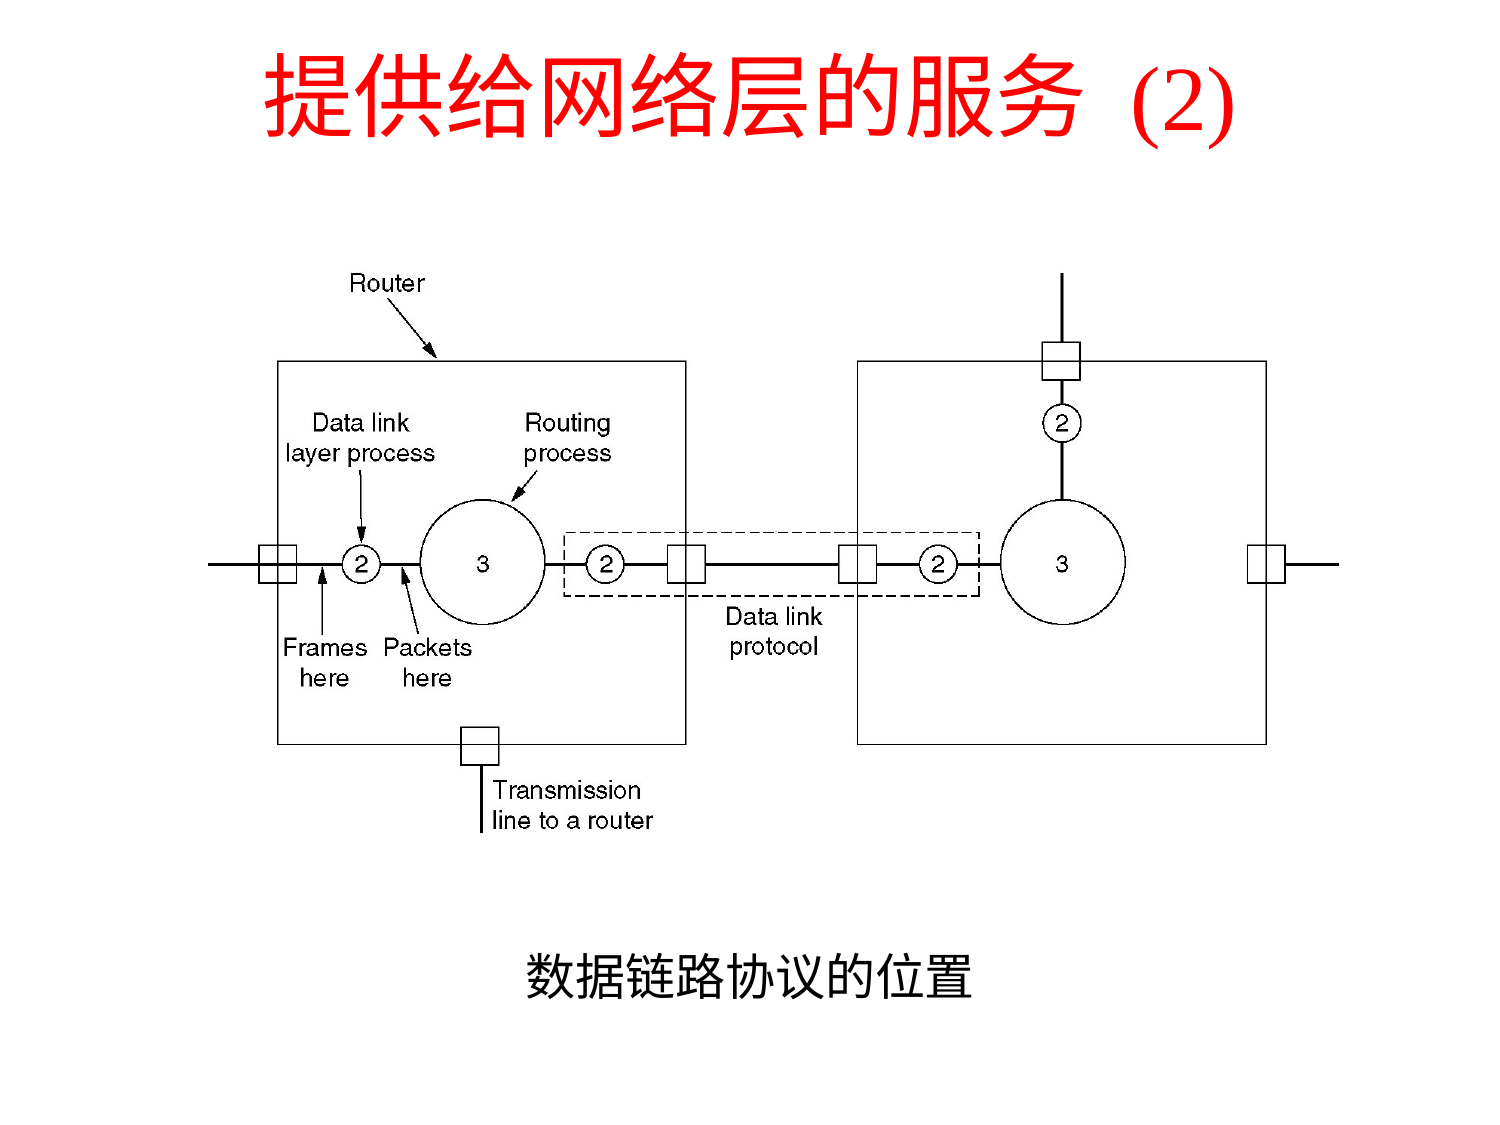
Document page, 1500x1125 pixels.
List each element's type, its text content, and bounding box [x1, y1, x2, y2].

title 提供给网络层的服务 (2) [0, 0, 1500, 188]
list 数据链路协议的位置 [0, 937, 1500, 1076]
picture [208, 267, 1339, 834]
